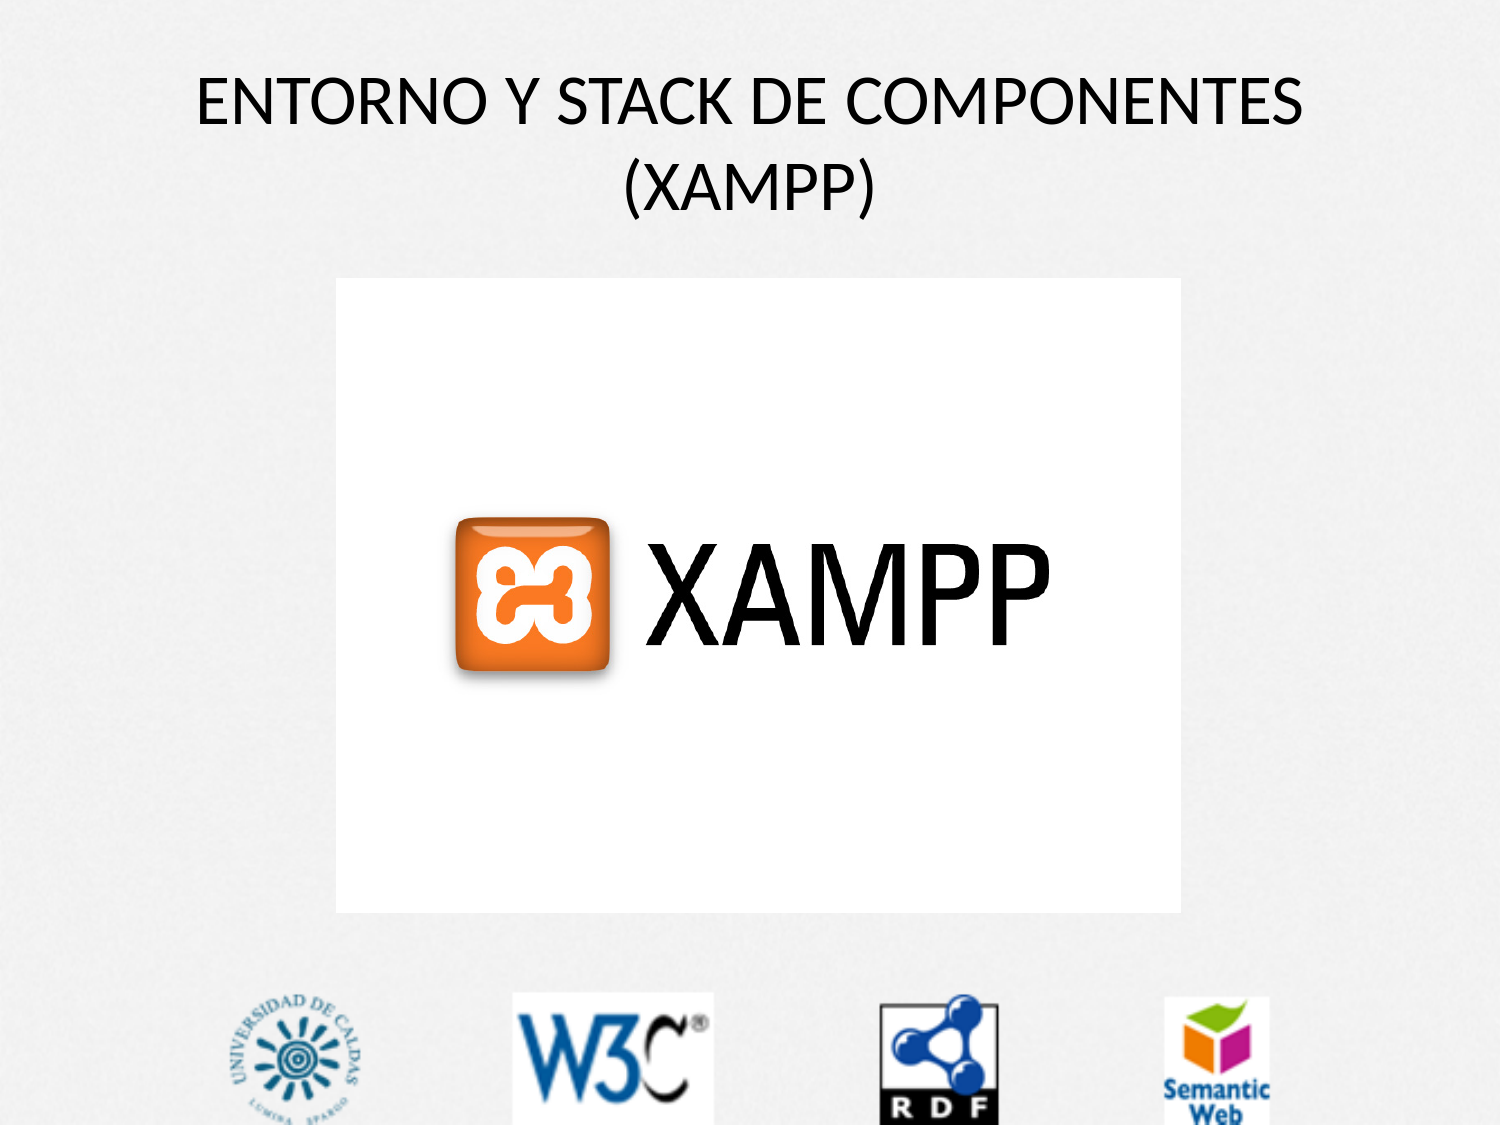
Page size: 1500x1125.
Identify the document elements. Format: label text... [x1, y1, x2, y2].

picture [0, 0, 1500, 1125]
title ENTORNO Y STACK DE COMPONENTES (XAMPP) [75, 45, 1425, 233]
